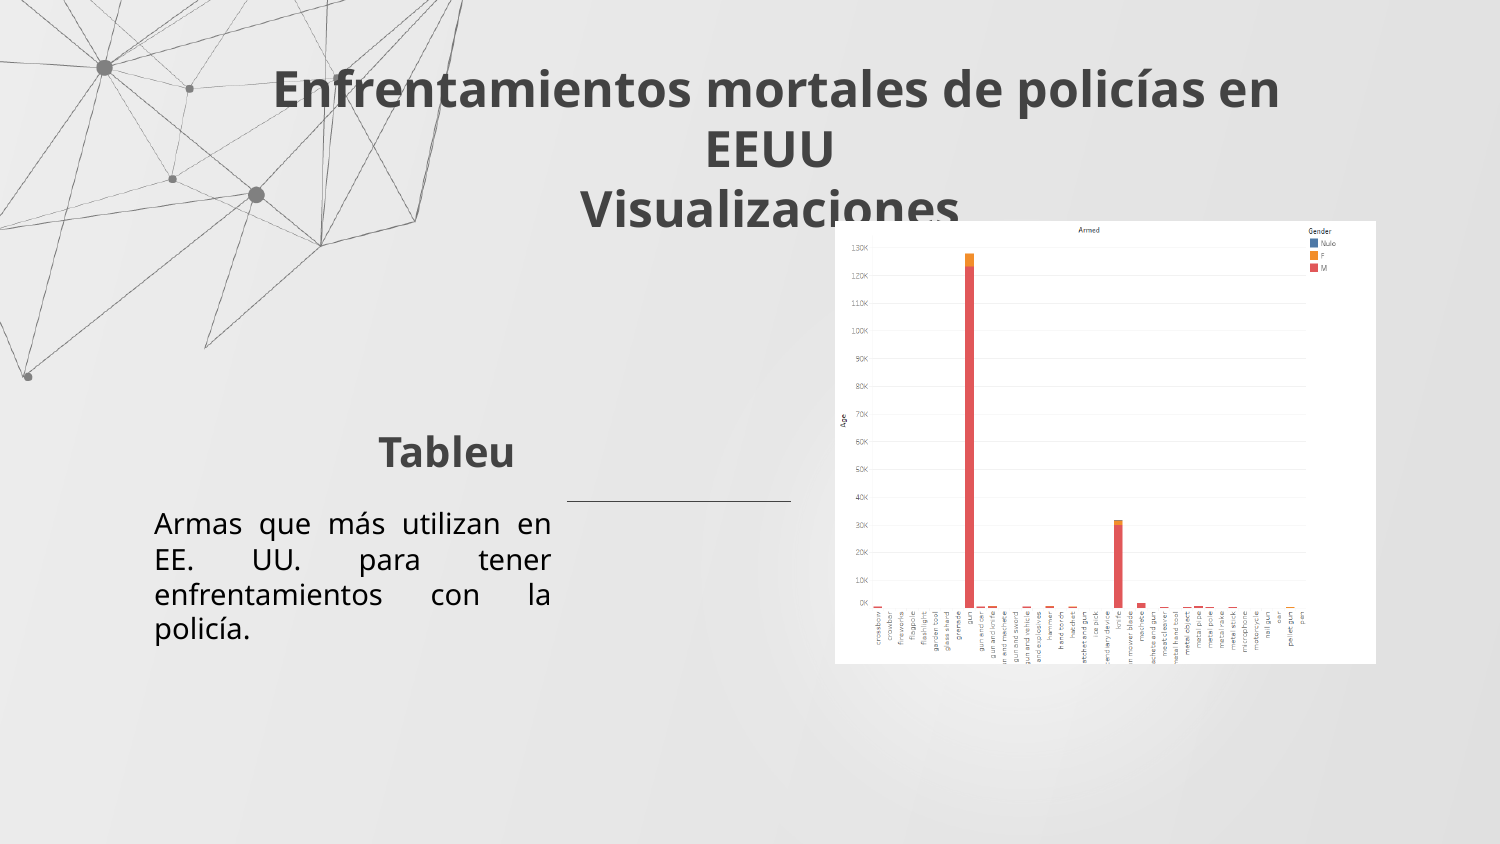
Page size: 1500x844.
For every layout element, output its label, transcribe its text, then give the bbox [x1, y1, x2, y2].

picture [0, 0, 1500, 844]
title Tableu [92, 154, 532, 491]
subtitle Armas que más utilizan en EE. UU. para tener enfrentamientos con la policía. [139, 490, 567, 784]
title Enfrentamientos mortales de policías en EEUU Visualizaciones [189, 42, 1352, 163]
